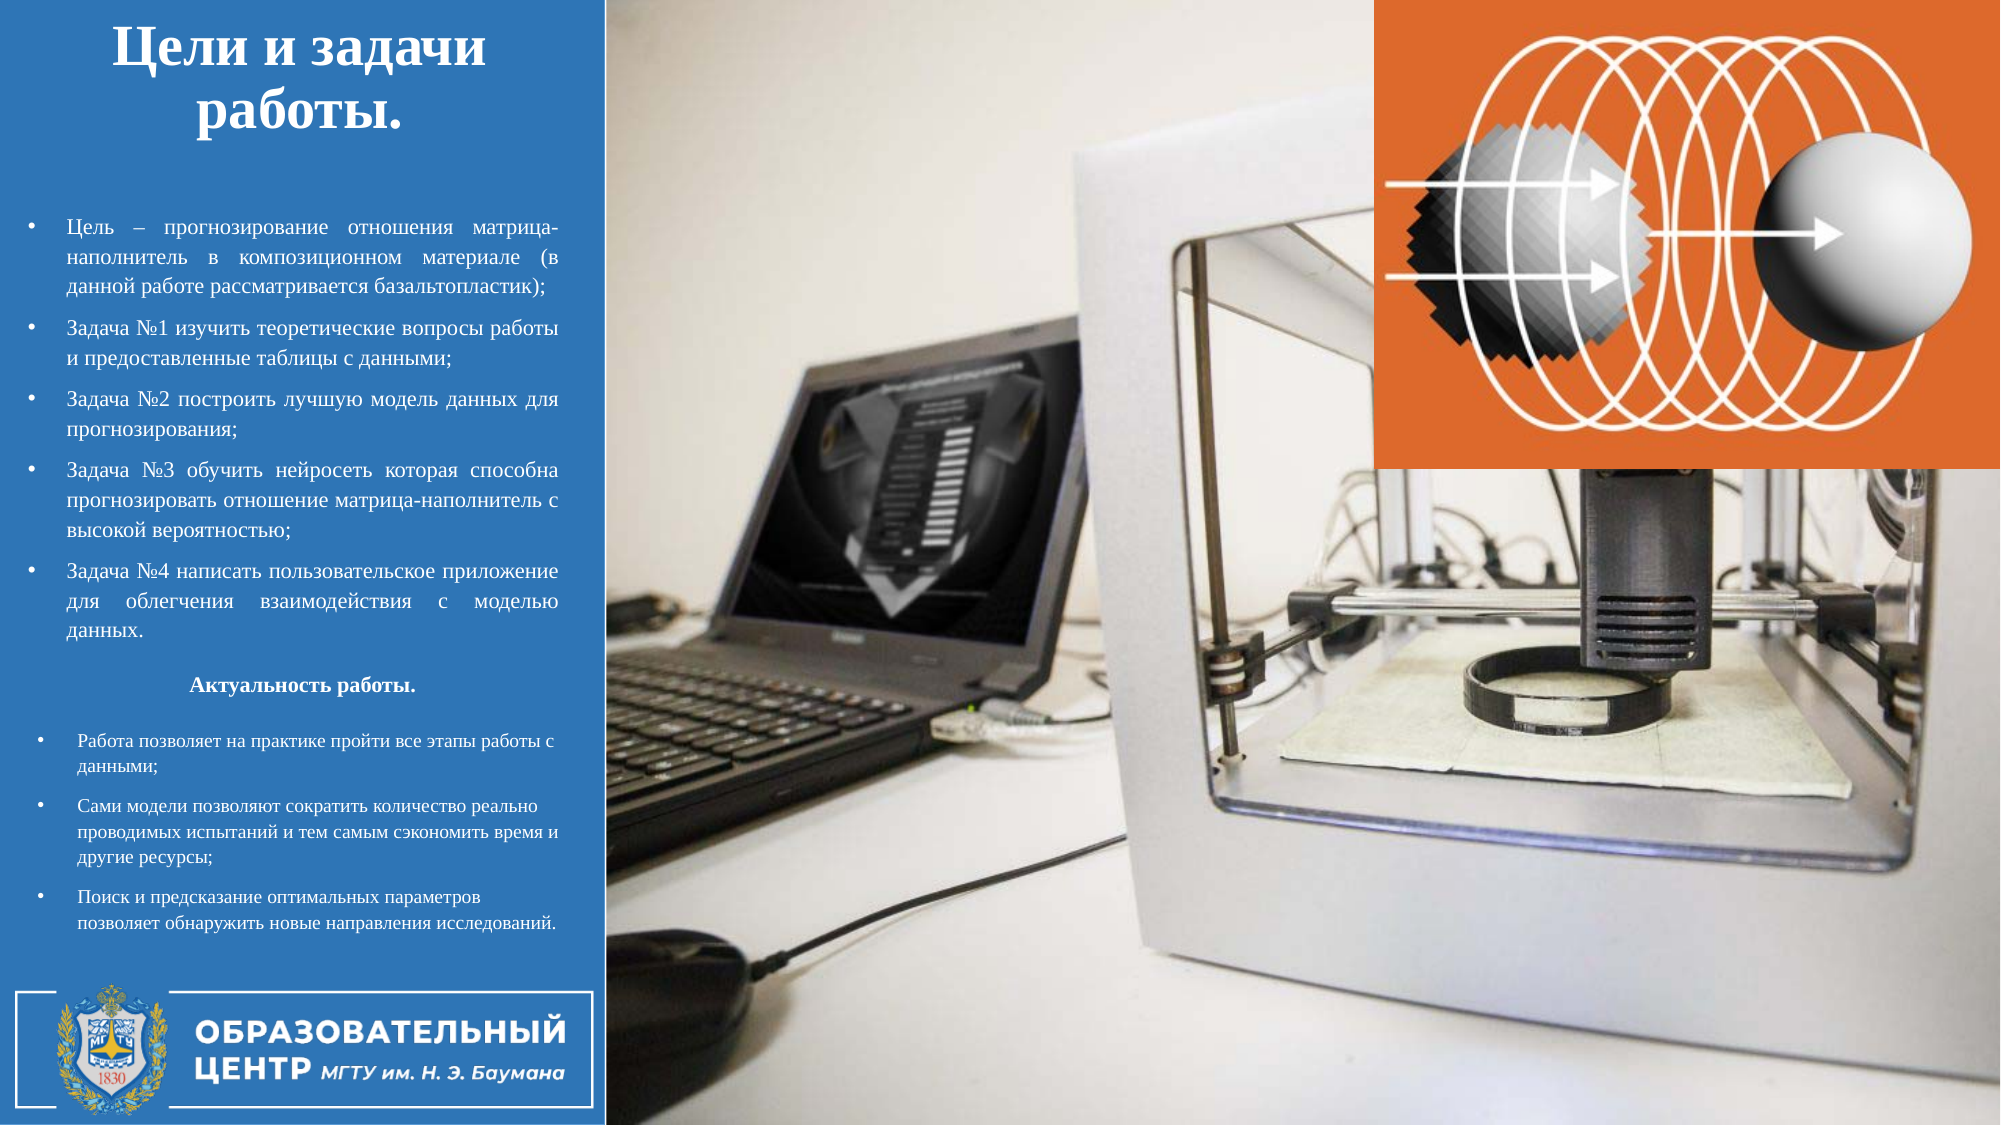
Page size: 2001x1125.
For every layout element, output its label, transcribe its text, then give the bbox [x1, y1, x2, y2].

text_box Цель – прогнозирование отношения матрица-наполнитель в композиционном материале (в данной работе рассматривается базальтопластик); Задача №1 изучить теоретические вопросы работы и предоставленные таблицы с данными; Задача №2 построить лучшую модель данных для прогнозирования; Задача №3 обучить нейросеть которая способна прогнозировать отношение матрица-наполнитель с высокой вероятностью; Задача №4 написать пользовательское приложение для облегчения взаимодействия с моделью данных. [13, 148, 574, 651]
text_box Актуальность работы. Работа позволяет на практике пройти все этапы работы с данными; Сами модели позволяют сократить количество реально проводимых испытаний и тем самым сэкономить время и другие ресурсы; Поиск и предсказание оптимальных параметров позволяет обнаружить новые направления исследований. [22, 658, 583, 943]
picture [15, 983, 594, 1117]
picture [606, 0, 2001, 1125]
text_box Цели и задачи работы. [23, 8, 577, 246]
text_box [0, 0, 605, 1125]
